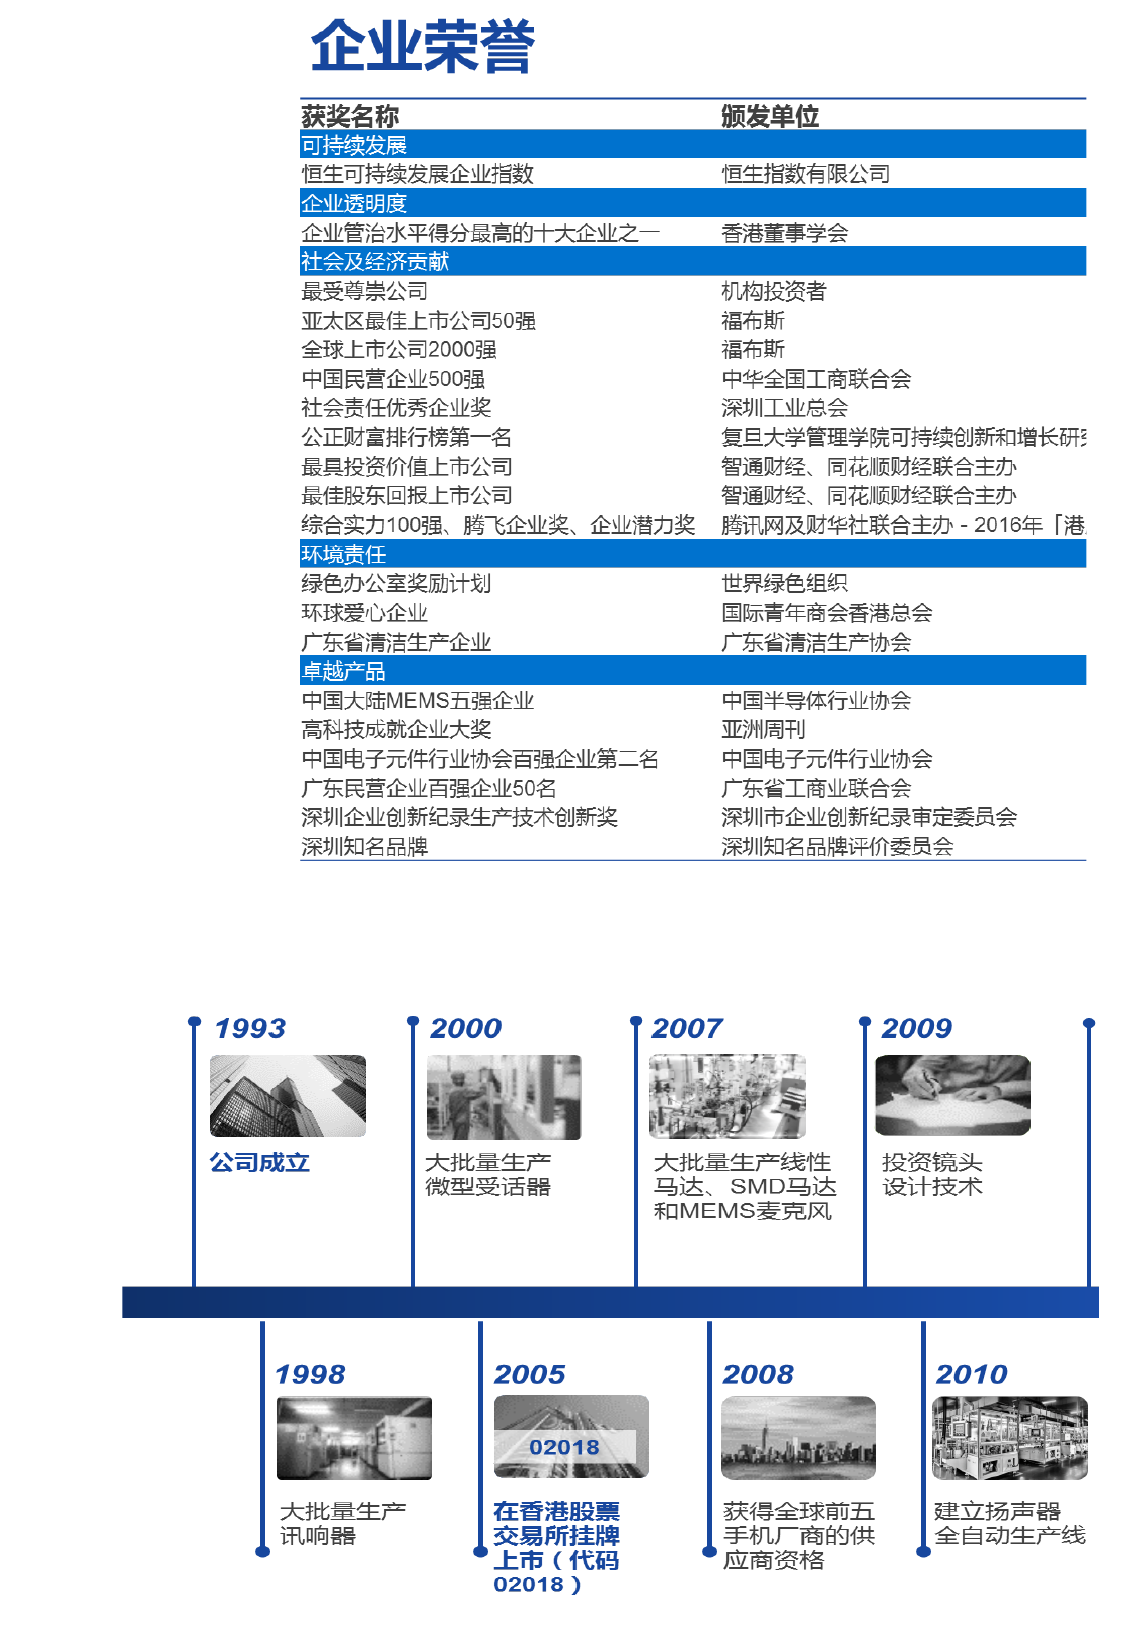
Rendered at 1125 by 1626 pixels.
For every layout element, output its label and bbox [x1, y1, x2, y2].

picture [122, 976, 1099, 1609]
picture [274, 0, 1087, 871]
